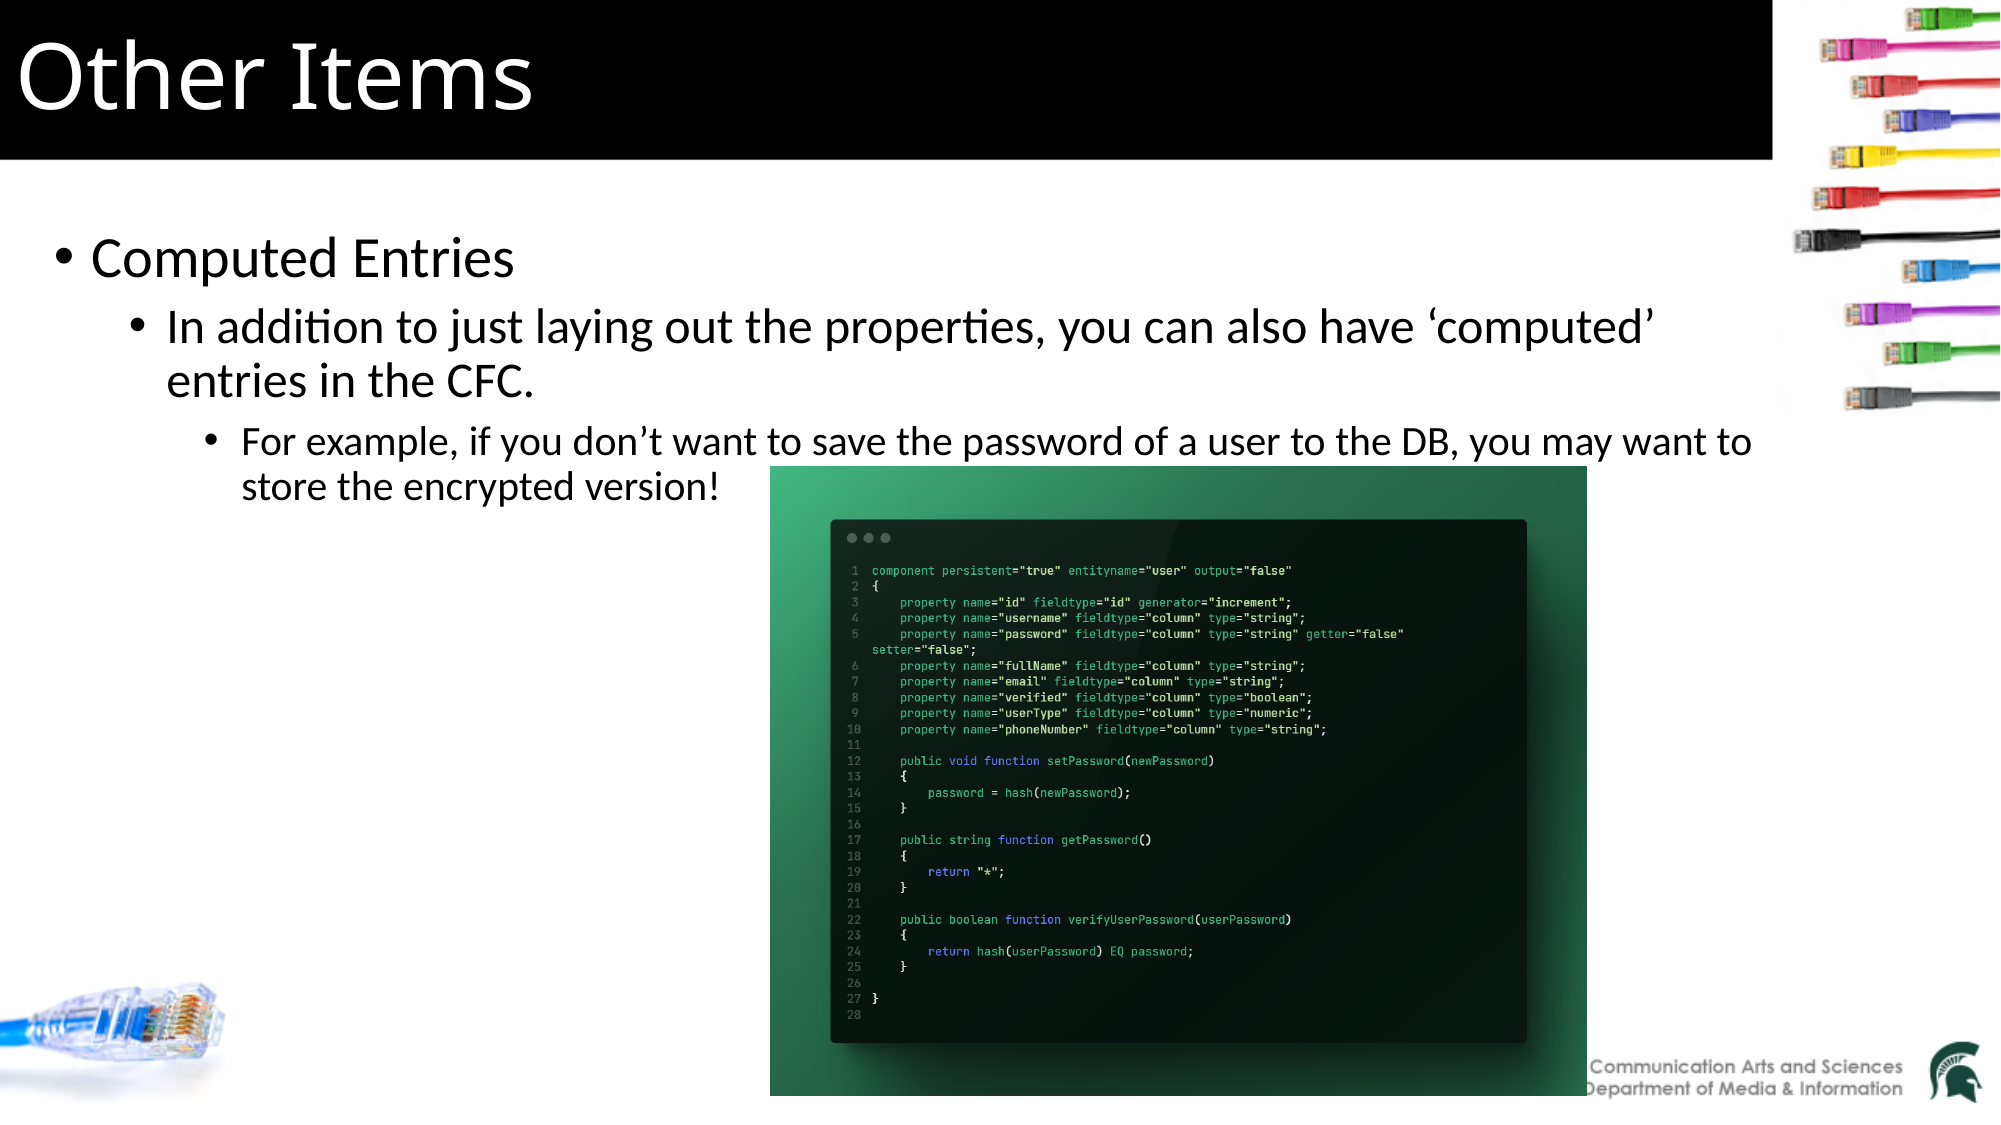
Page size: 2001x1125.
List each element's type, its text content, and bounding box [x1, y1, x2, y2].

picture [0, 0, 2001, 1125]
list Computed Entries In addition to just laying out the properties, you can also have ‘computed’ entries in the CFC. For example, if you don’t want to save the password of a user to the DB, you may want to store the encrypted version! [38, 219, 1772, 963]
title Other Items [0, 0, 1772, 161]
